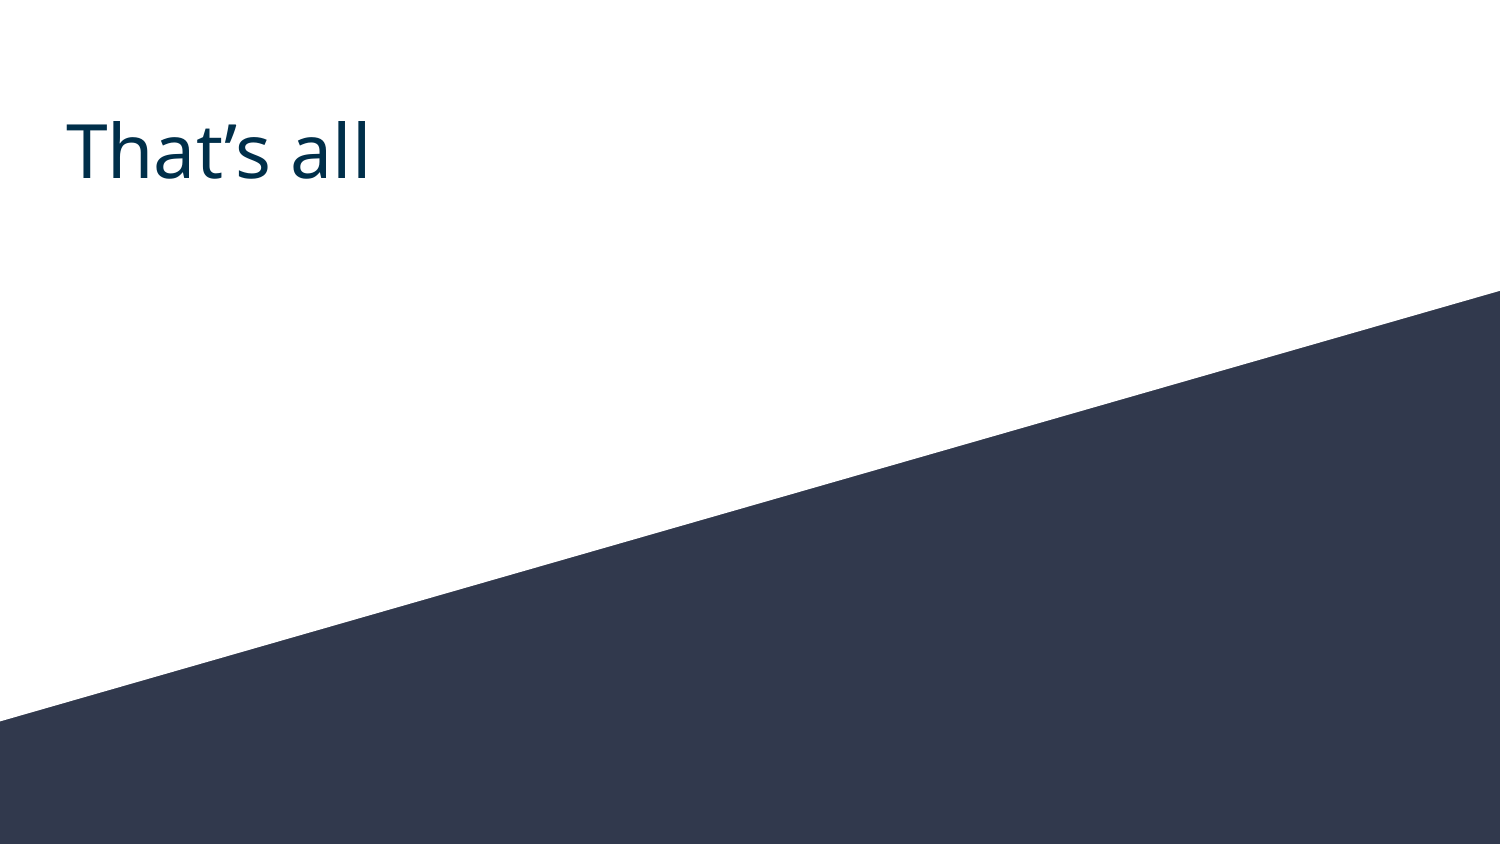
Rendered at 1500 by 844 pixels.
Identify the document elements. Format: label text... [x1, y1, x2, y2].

title That’s all [51, 88, 1449, 299]
